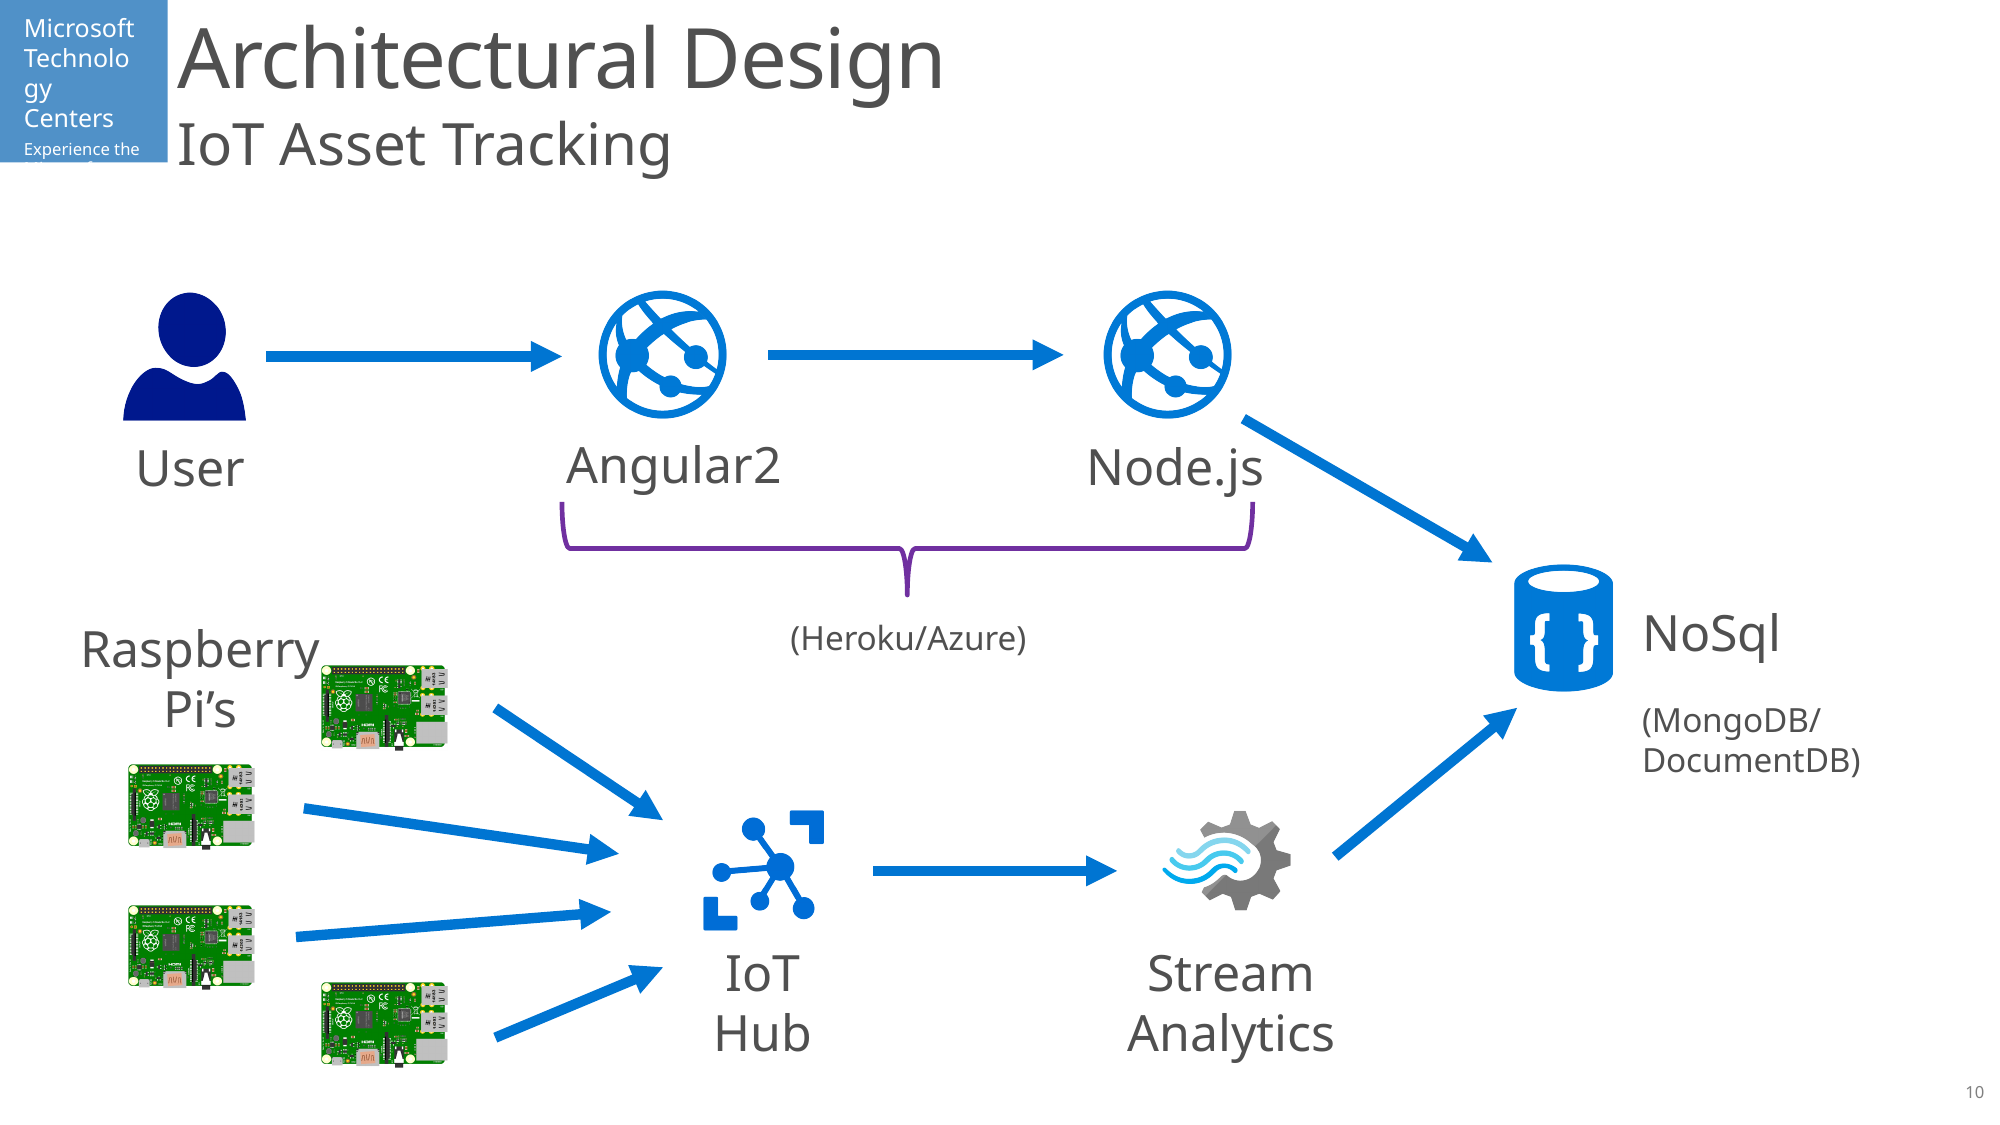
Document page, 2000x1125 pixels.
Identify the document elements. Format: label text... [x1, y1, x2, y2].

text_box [295, 911, 612, 938]
text_box User [120, 428, 249, 504]
list IoT Asset Tracking [124, 98, 2000, 160]
text_box [561, 501, 1237, 596]
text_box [494, 707, 664, 821]
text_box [494, 967, 664, 1038]
picture [321, 982, 449, 1068]
text_box Raspberry Pi’s [105, 602, 296, 685]
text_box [1243, 418, 1493, 563]
picture [1103, 290, 1232, 420]
picture [120, 292, 249, 421]
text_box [1335, 707, 1518, 857]
text_box Angular2 [551, 418, 771, 501]
picture [1161, 796, 1291, 925]
picture [128, 905, 255, 991]
text_box NoSql (MongoDB/ DocumentDB) [1632, 586, 1818, 670]
text_box Node.js [1071, 420, 1239, 501]
text_box (Heroku/Azure) [727, 602, 1090, 685]
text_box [303, 808, 620, 855]
title Architectural Design [124, 0, 2000, 98]
text_box IoT Hub [667, 926, 859, 1009]
picture [698, 806, 828, 936]
picture [1498, 563, 1628, 693]
slide_number 10 [1874, 1062, 2000, 1125]
picture [321, 665, 449, 751]
text_box Stream Analytics [1136, 926, 1327, 1009]
picture [598, 290, 728, 420]
picture [128, 764, 255, 850]
